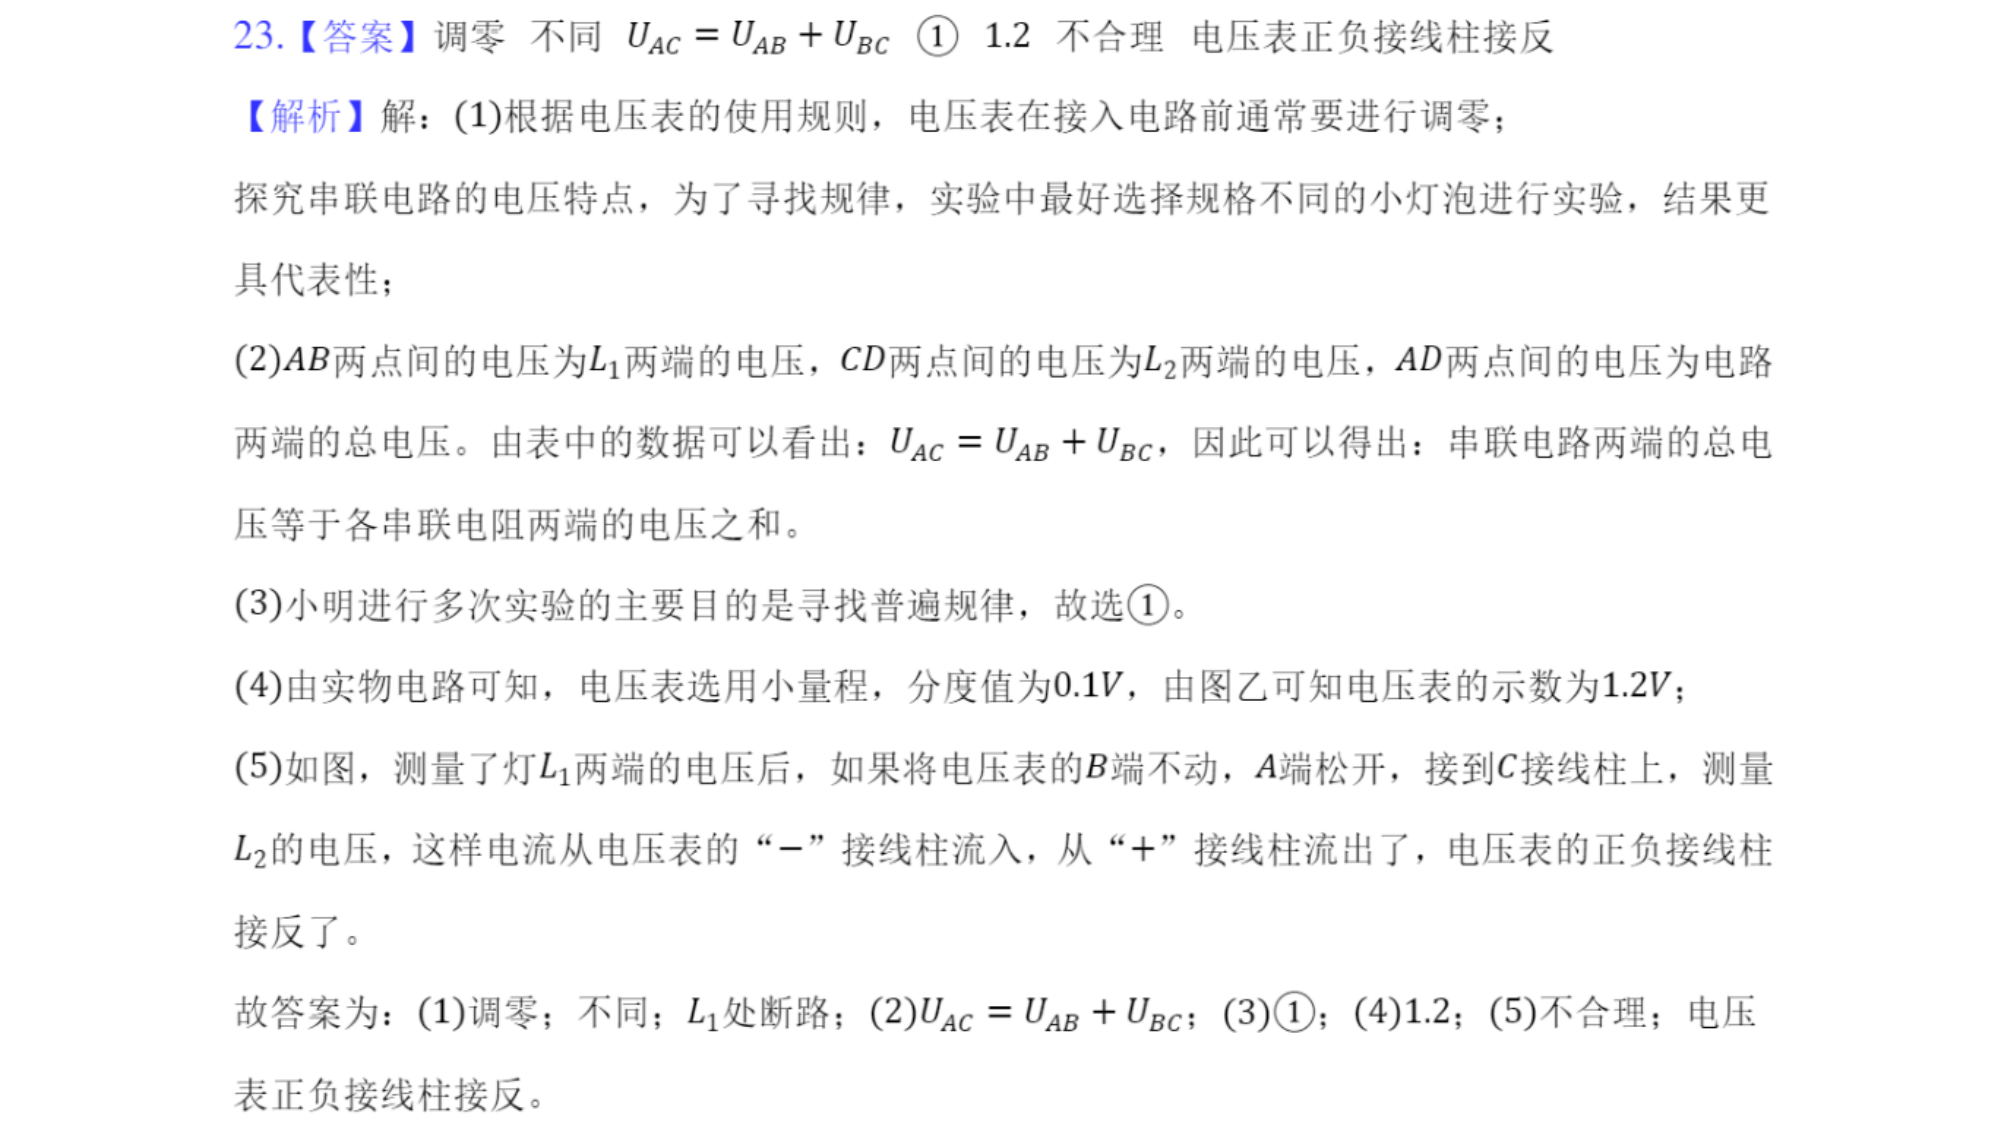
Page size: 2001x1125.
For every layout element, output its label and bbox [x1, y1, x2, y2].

picture [224, 0, 1776, 1125]
